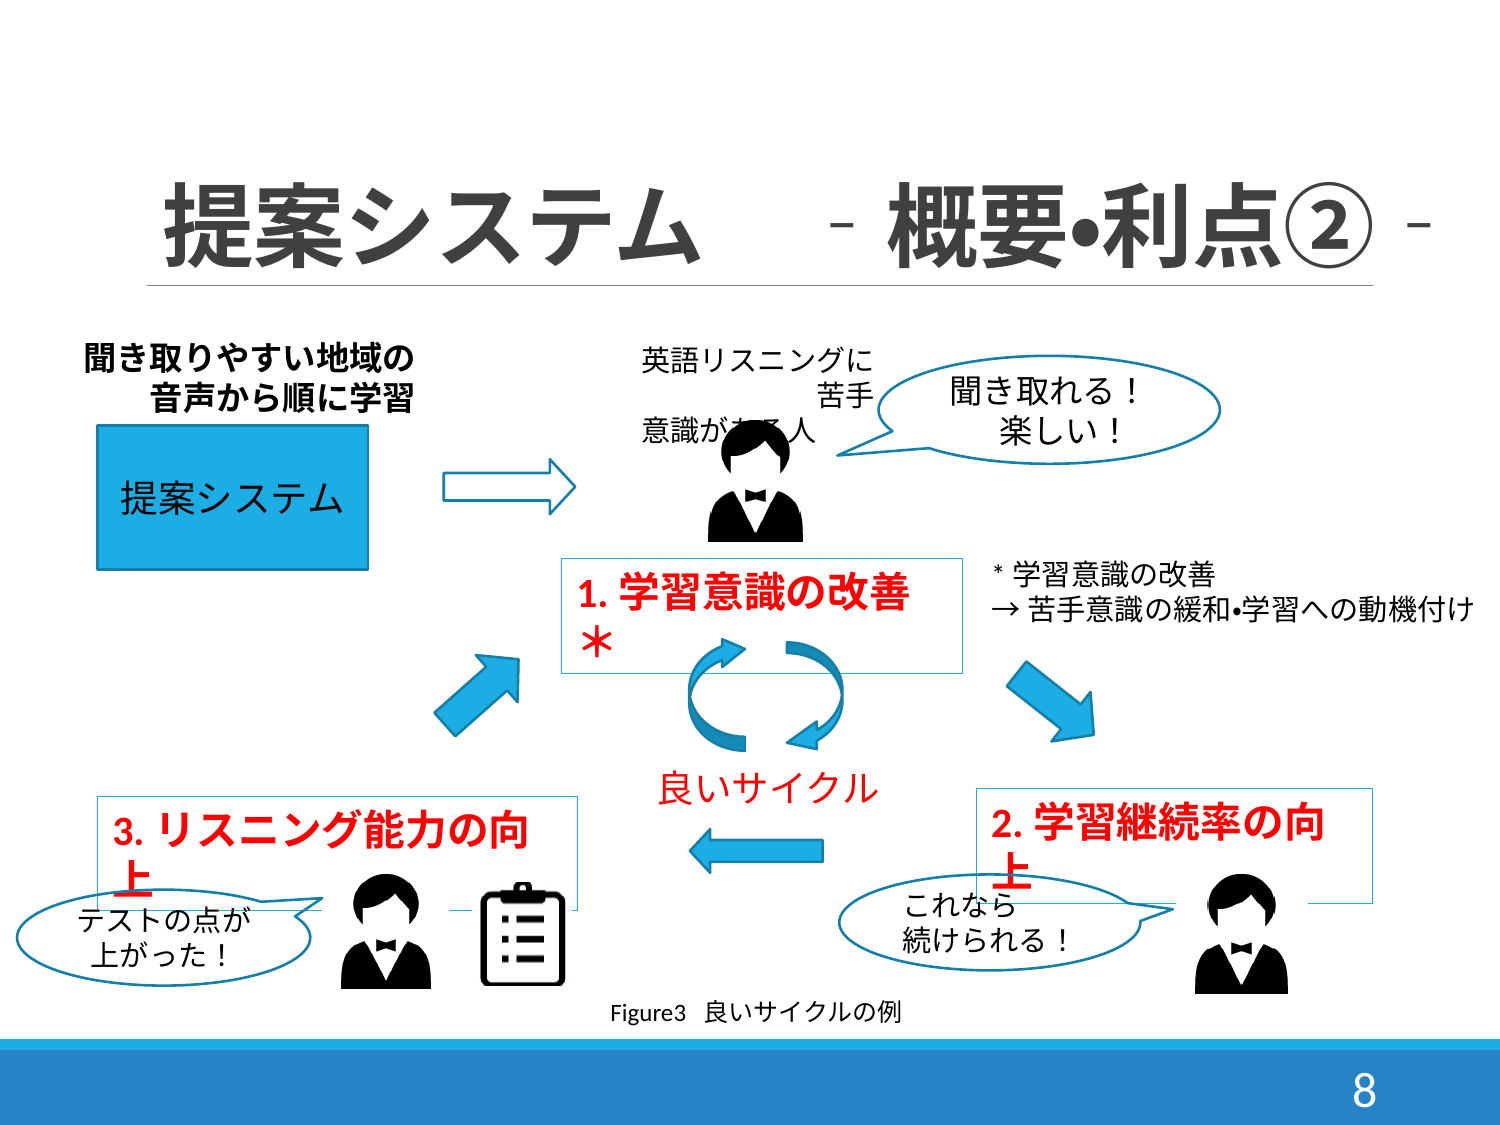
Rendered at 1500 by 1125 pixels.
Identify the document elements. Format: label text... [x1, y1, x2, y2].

text_box 聞き取りやすい地域の 音声から順に学習 [68, 329, 433, 425]
text_box [688, 827, 824, 874]
text_box 英語リスニングに 苦手意識がある人 [626, 334, 898, 455]
picture [471, 881, 573, 987]
picture [1175, 873, 1308, 995]
text_box 良いサイクル [641, 757, 906, 818]
text_box テストの点が上がった！ [15, 888, 319, 987]
text_box [433, 653, 520, 738]
title 提案システム ‐概要・利点②‐ [147, 161, 1500, 287]
text_box Figure3 良いサイクルの例 [595, 988, 943, 1034]
text_box [1005, 660, 1096, 743]
text_box [442, 458, 577, 516]
text_box これなら 続けられる！ [837, 873, 1173, 972]
text_box 聞き取れる！ 楽しい！ [836, 354, 1222, 466]
picture [689, 420, 824, 543]
text_box [687, 638, 747, 753]
text_box 提案システム [96, 424, 369, 571]
picture [321, 873, 449, 990]
text_box 1.学習意識の改善＊ [561, 558, 963, 674]
text_box [785, 641, 844, 751]
text_box *学習意識の改善 →苦手意識の緩和・学習への動機付け [976, 549, 1500, 634]
text_box 3.リスニング能力の向上 [97, 796, 578, 911]
slide_number 8 [1231, 1057, 1393, 1118]
text_box 2.学習継続率の向上 [976, 788, 1373, 904]
